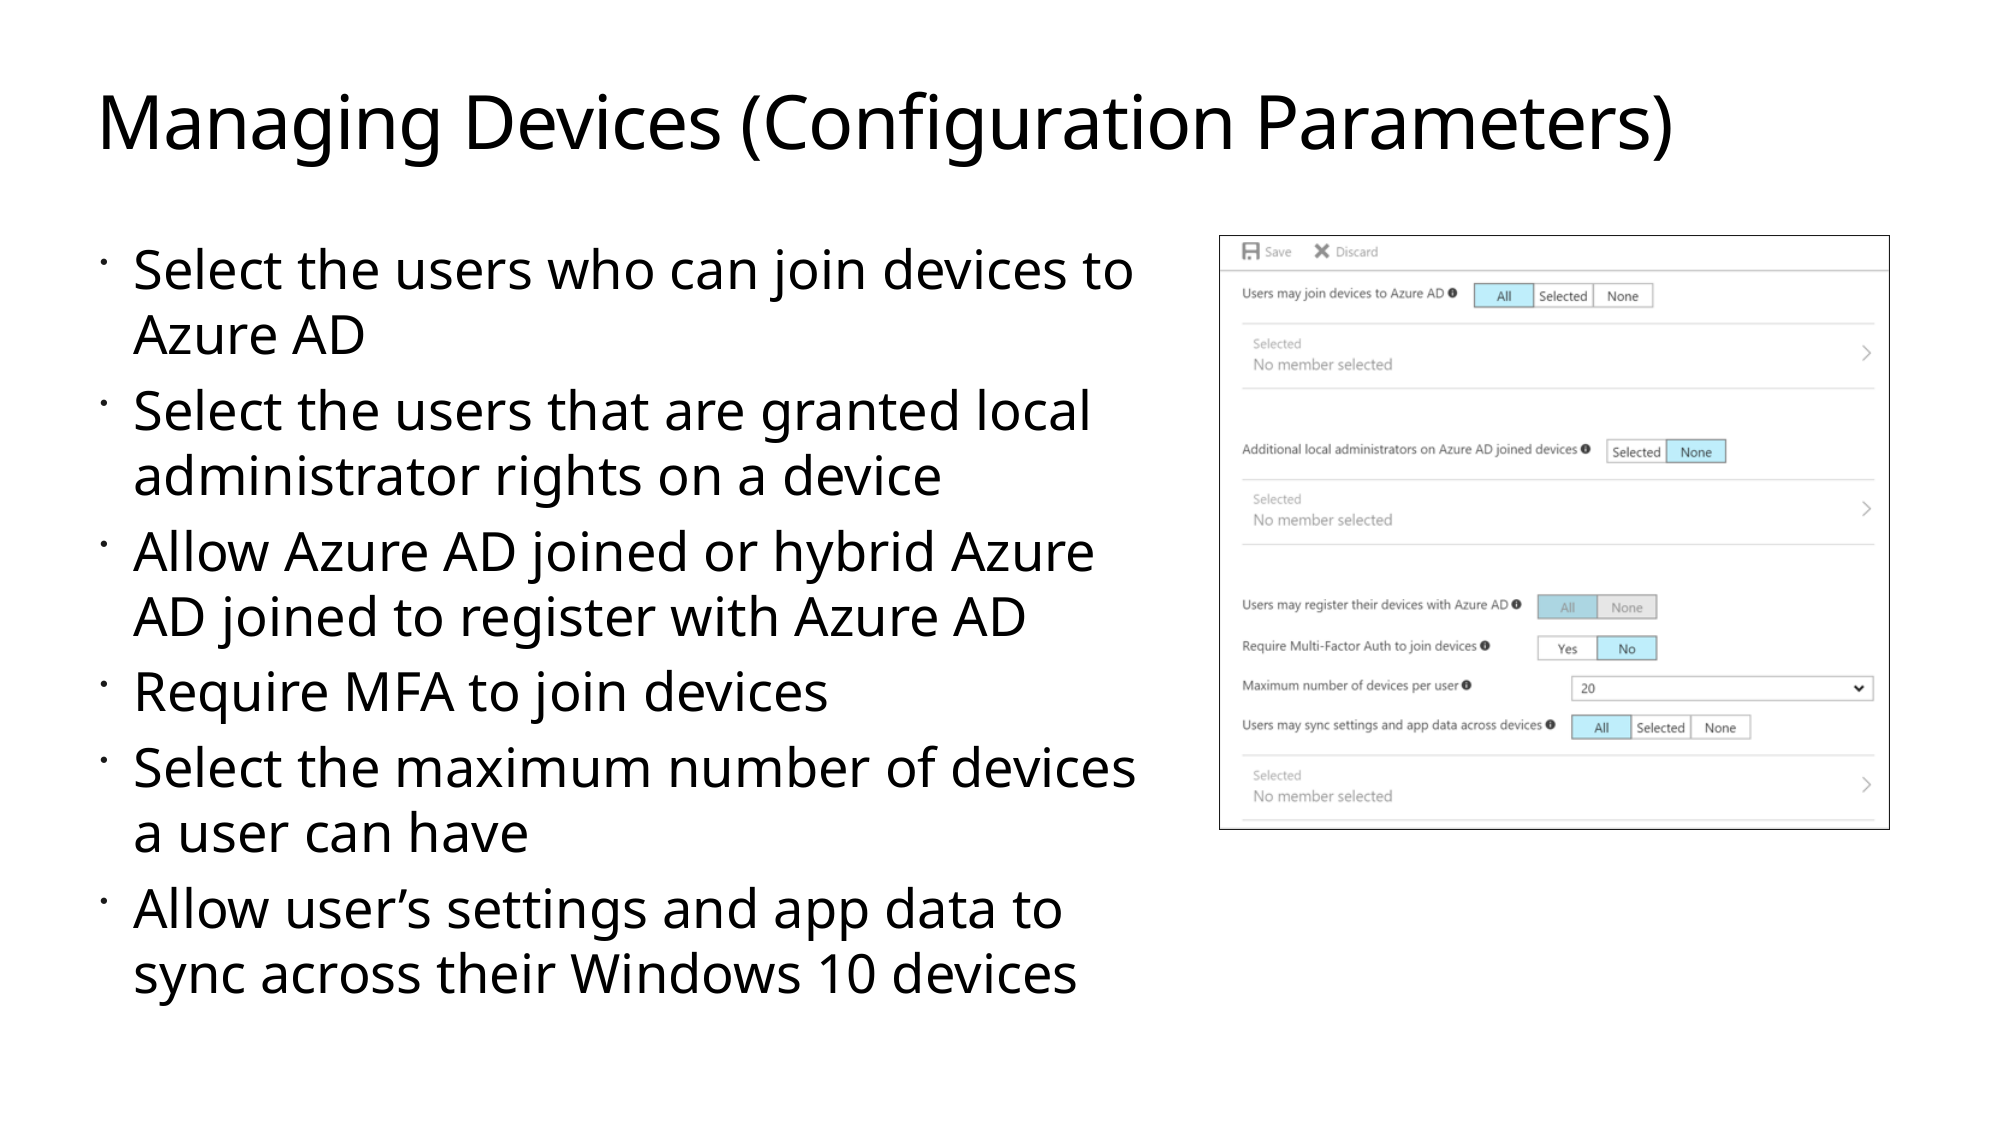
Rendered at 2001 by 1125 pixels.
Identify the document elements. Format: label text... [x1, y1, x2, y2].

picture [1219, 235, 1890, 830]
title Managing Devices (Configuration Parameters) [96, 75, 1904, 166]
list Select the users who can join devices to Azure AD Select the users that are granted local administrator rights on a device Allow Azure AD joined or hybrid Azure AD joined to register with Azure AD Require MFA to join devices Select the maximum number of devices a user can have Allow user’s settings and app data to sync across their Windows 10 devices [95, 235, 1173, 1102]
